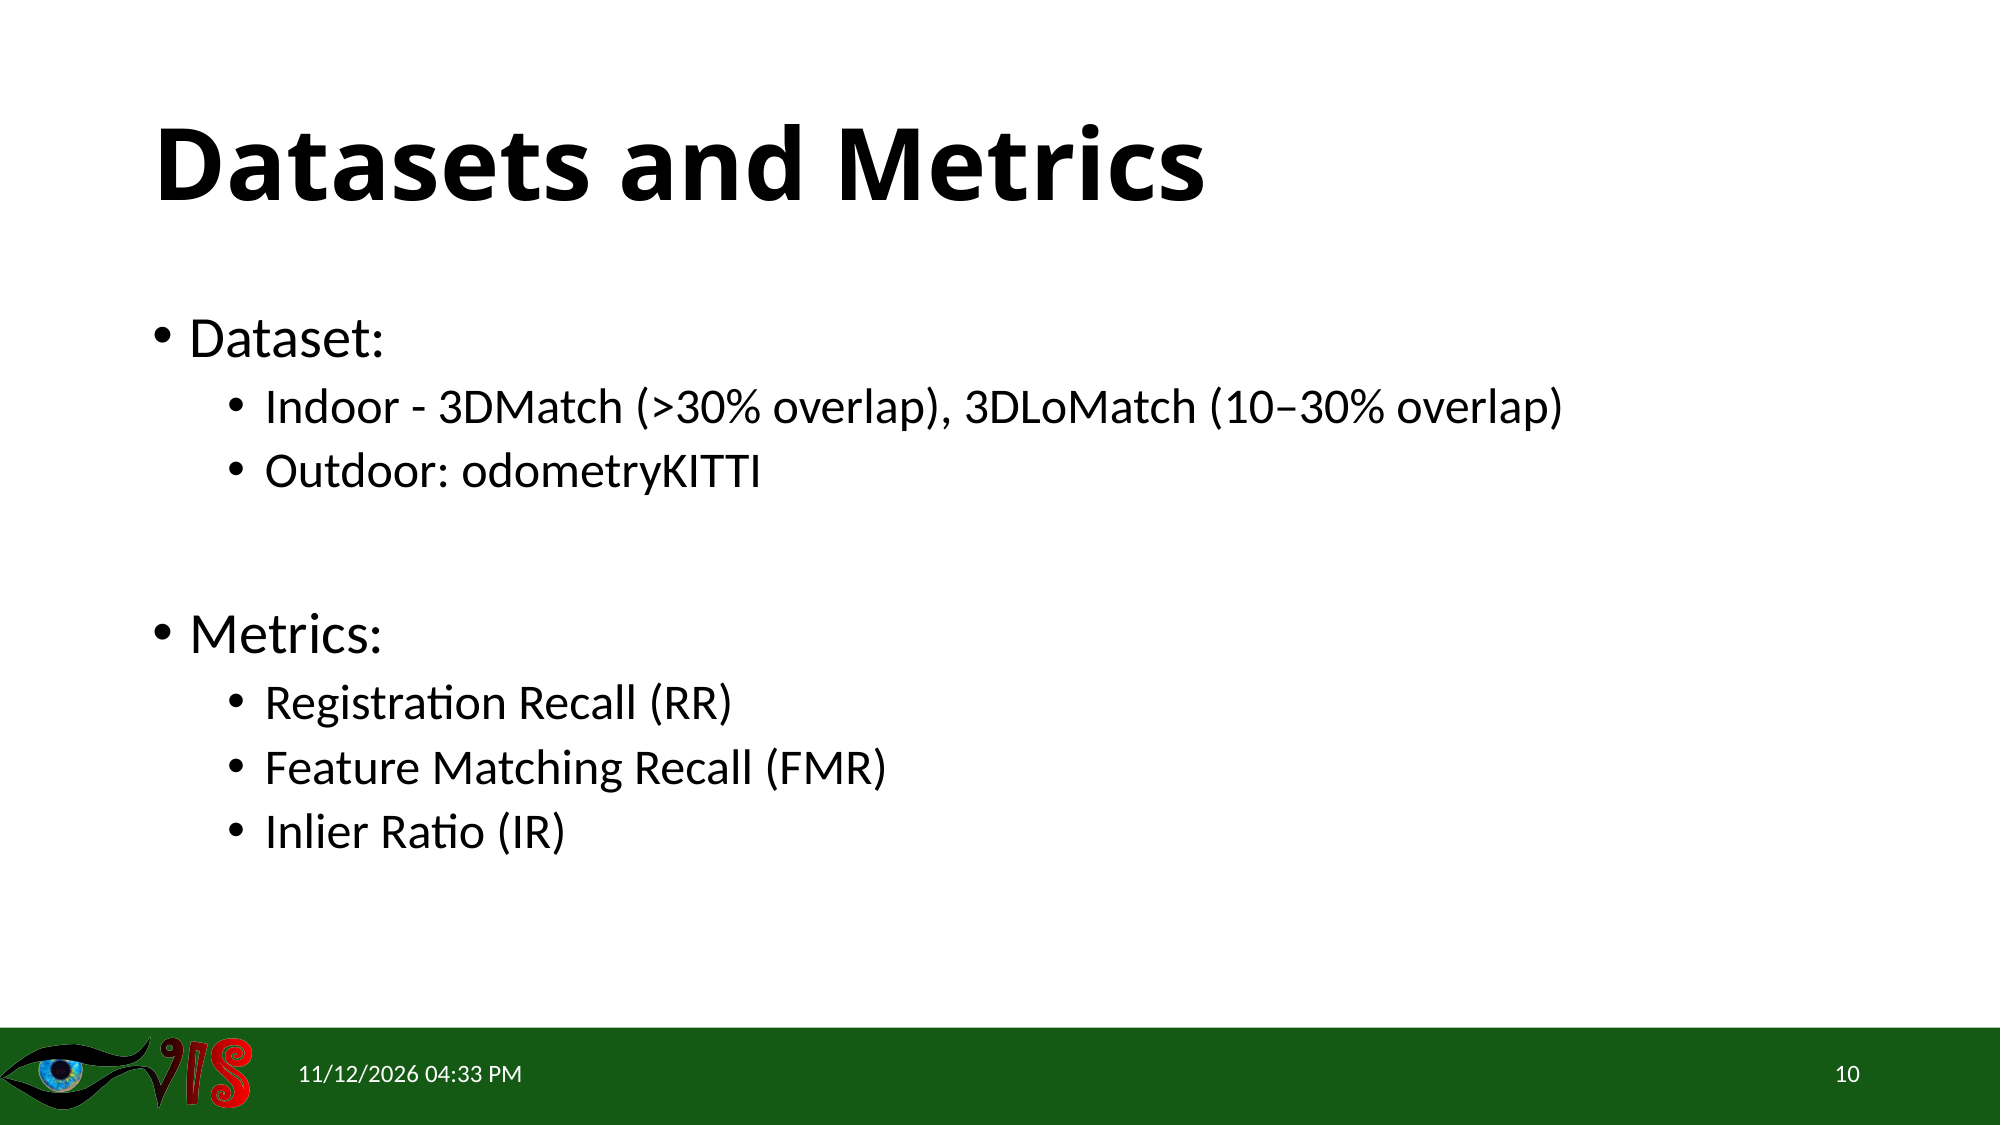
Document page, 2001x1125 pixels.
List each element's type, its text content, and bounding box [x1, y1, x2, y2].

picture [0, 1036, 253, 1110]
title Datasets and Metrics [137, 59, 1863, 278]
list Dataset: Indoor - 3DMatch (>30% overlap), 3DLoMatch (10–30% overlap) Outdoor: odometryKITTI Metrics: Registration Recall (RR) Feature Matching Recall (FMR) Inlier Ratio (IR) [137, 299, 1863, 1014]
